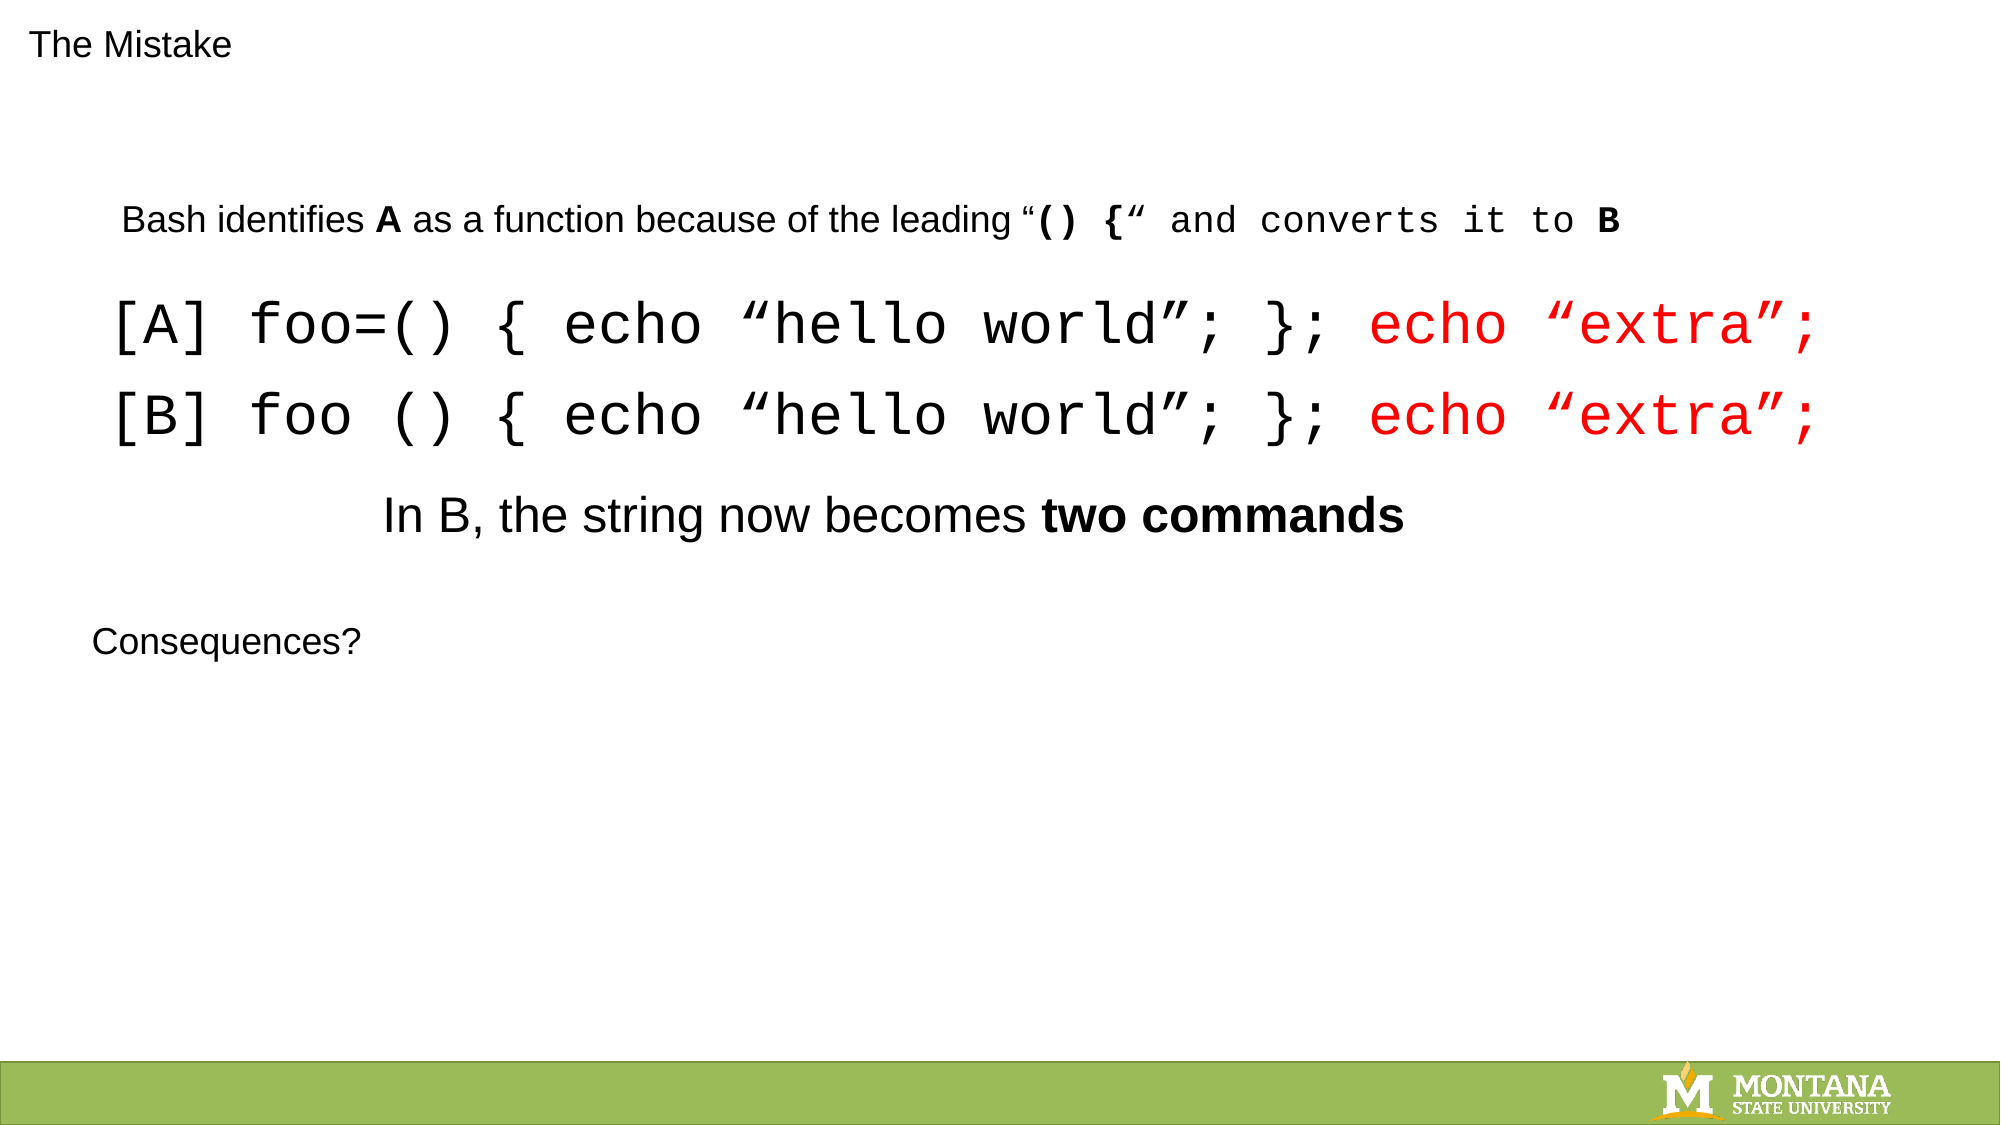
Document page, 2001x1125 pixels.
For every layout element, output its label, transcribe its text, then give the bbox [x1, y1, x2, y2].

text_box In B, the string now becomes two commands [367, 475, 1421, 550]
text_box The Mistake [13, 12, 248, 73]
text_box [B] foo () { echo “hello world”; }; echo “extra”; [93, 368, 1839, 454]
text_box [1892, 1060, 2000, 1125]
picture [1649, 1060, 1892, 1122]
text_box [A] foo=() { echo “hello world”; }; echo “extra”; [93, 278, 1839, 363]
text_box Consequences? [76, 609, 377, 670]
text_box Bash identifies A as a function because of the leading “() {“ and converts it to B [106, 187, 1635, 248]
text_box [0, 1060, 1647, 1125]
